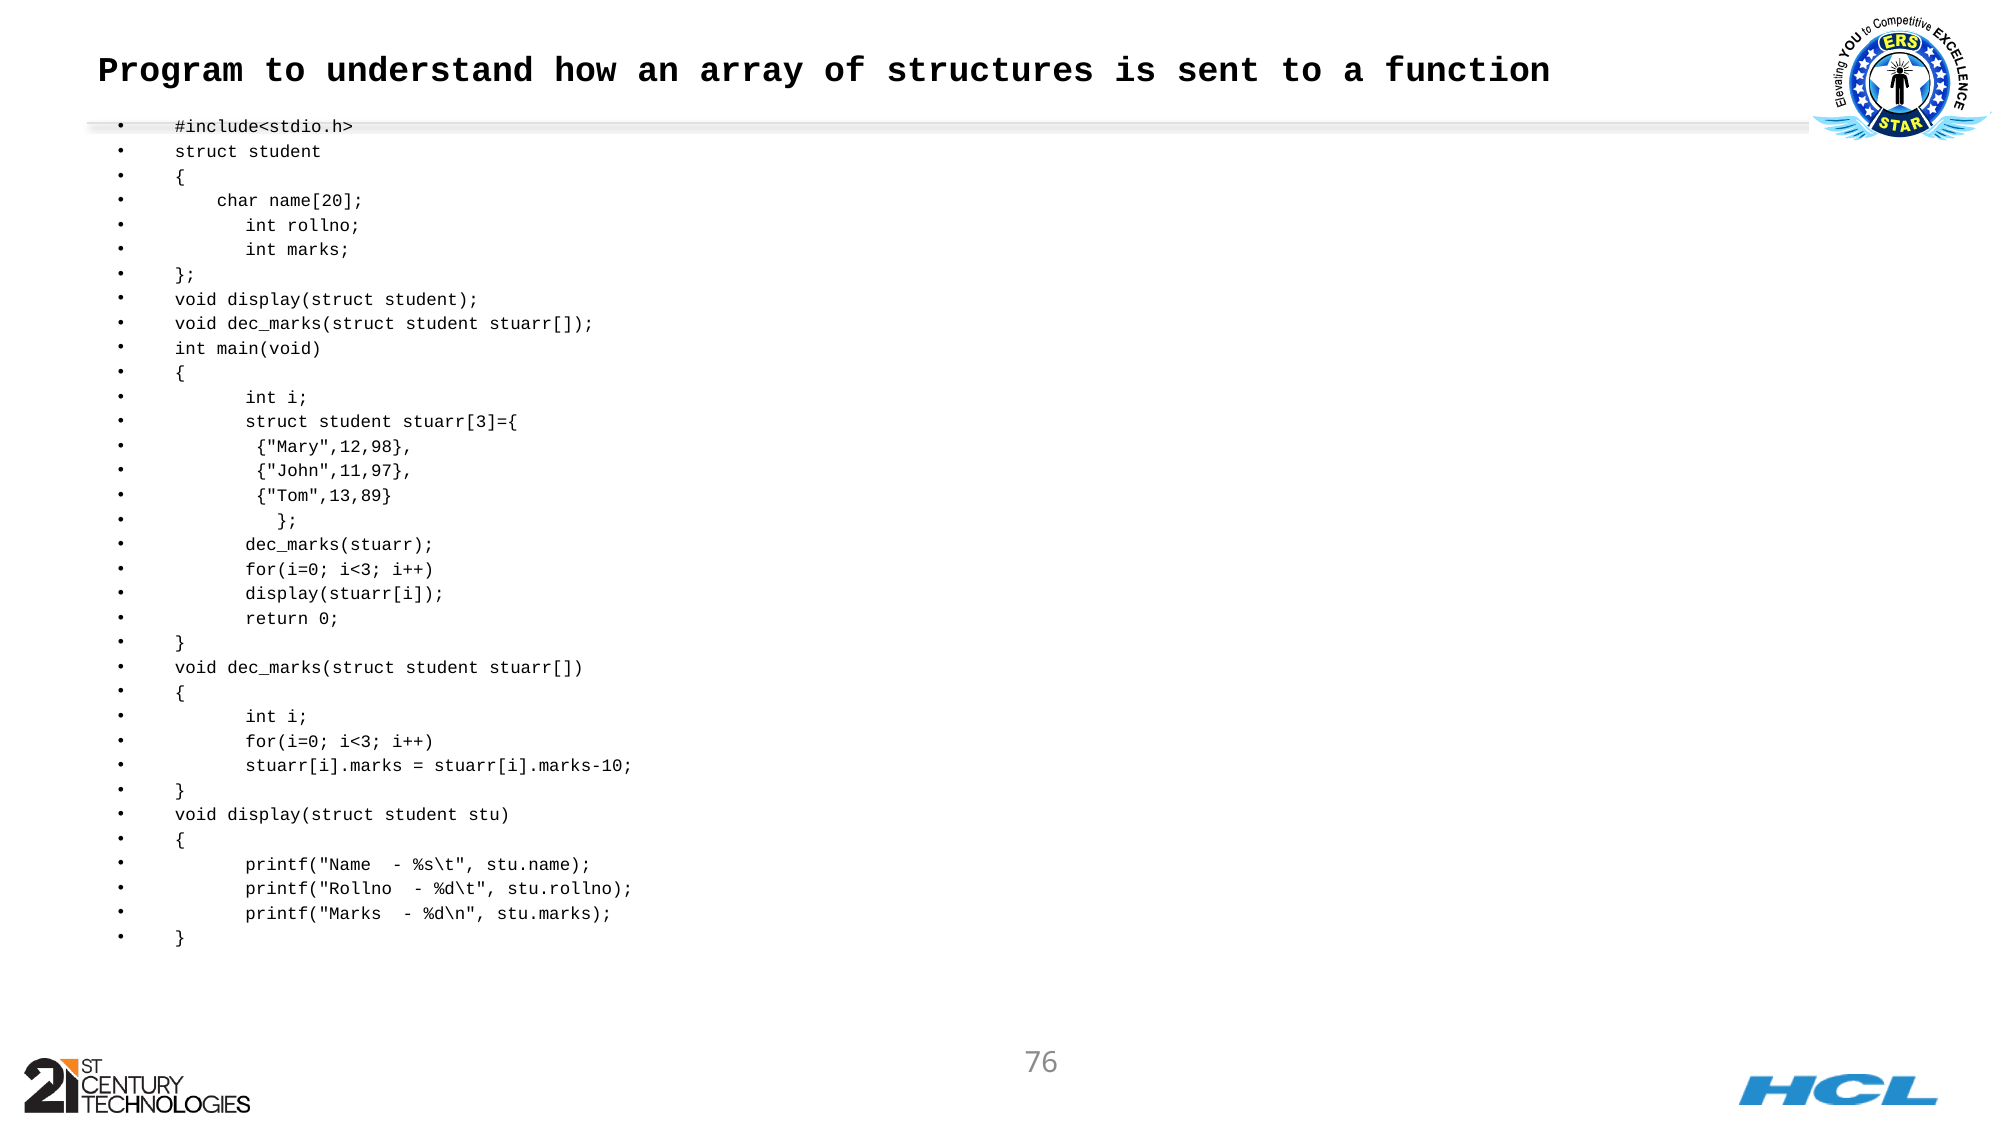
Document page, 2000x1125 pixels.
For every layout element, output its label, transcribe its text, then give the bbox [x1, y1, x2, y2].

list #include<stdio.h> struct student { char name[20]; int rollno; int marks; }; void display(struct student); void dec_marks(struct student stuarr[]); int main(void) { int i; struct student stuarr[3]={ {"Mary",12,98}, {"John",11,97}, {"Tom",13,89} }; dec_marks(stuarr); for(i=0; i<3; i++) display(stuarr[i]); return 0; } void dec_marks(struct student stuarr[]) { int i; for(i=0; i<3; i++) stuarr[i].marks = stuarr[i].marks-10; } void display(struct student stu) { printf("Name - %s\t", stu.name); printf("Rollno - %d\t", stu.rollno); printf("Marks - %d\n", stu.marks); } [99, 106, 1900, 970]
slide_number 76 [808, 1033, 1275, 1094]
picture [1739, 1074, 1938, 1105]
title Program to understand how an array of structures is sent to a function [97, 28, 1638, 107]
picture [1809, 10, 2000, 144]
picture [24, 1058, 250, 1113]
